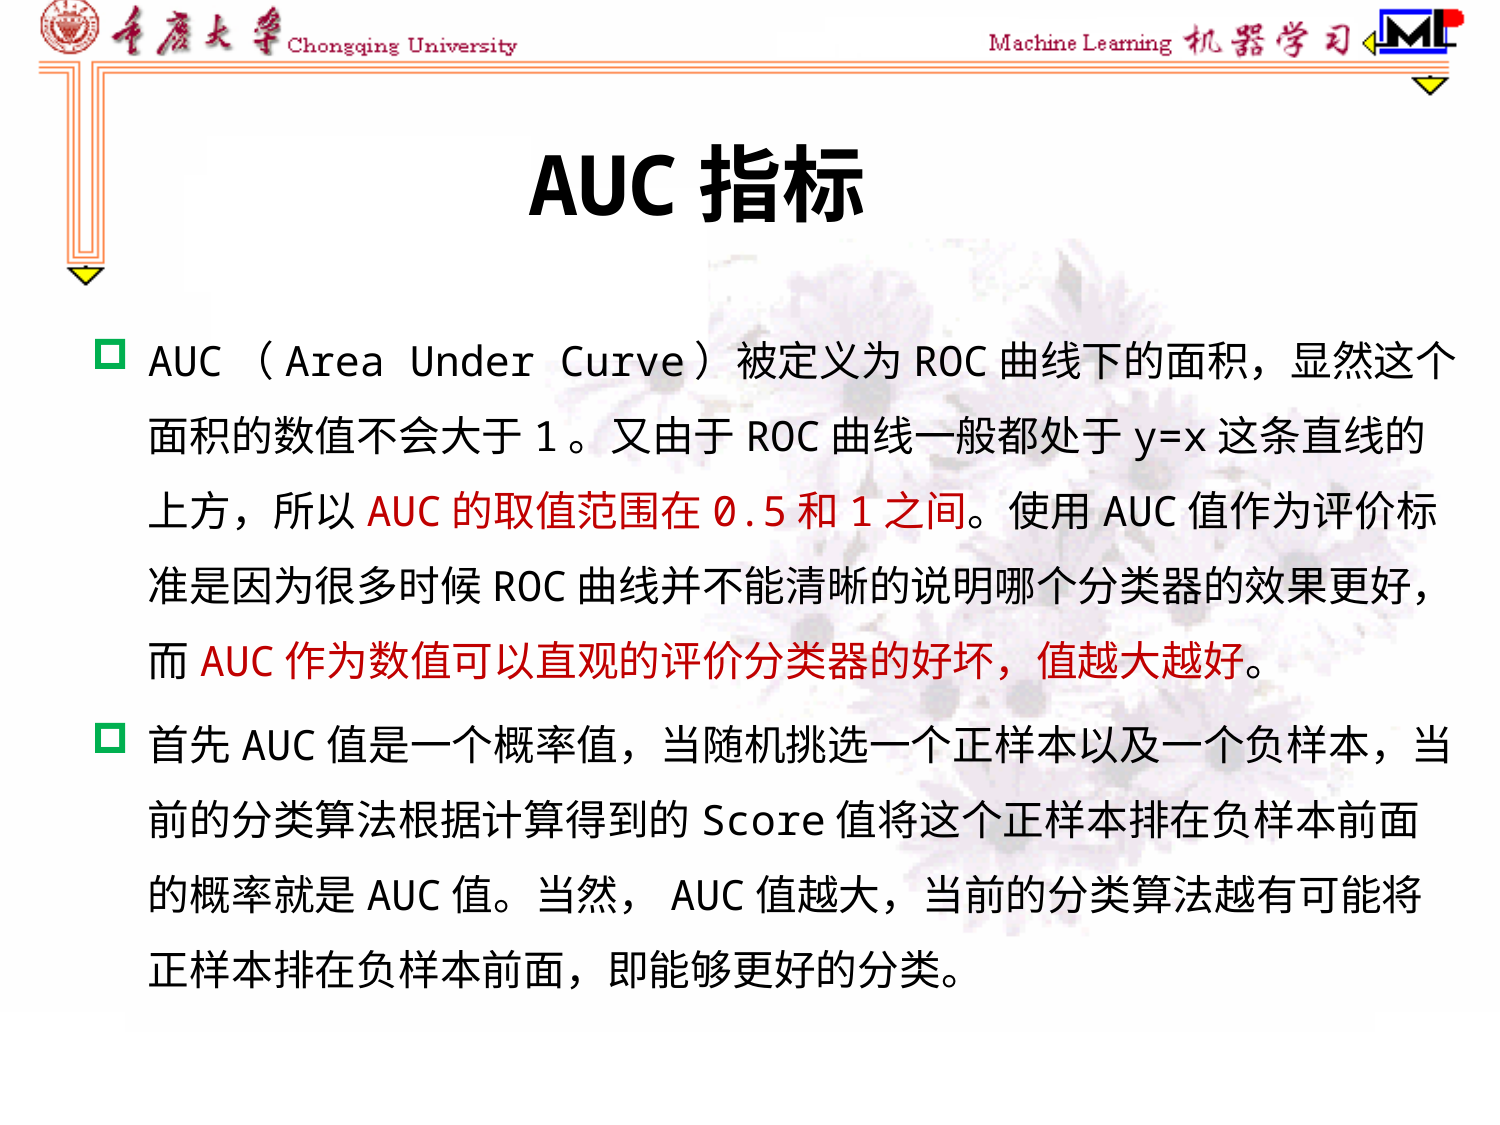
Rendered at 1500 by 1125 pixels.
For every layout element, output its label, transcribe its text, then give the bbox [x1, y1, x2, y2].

picture [0, 0, 1500, 1012]
list AUC（Area Under Curve）被定义为ROC曲线下的面积，显然这个面积的数值不会大于1。又由于ROC曲线一般都处于y=x这条直线的上方，所以AUC的取值范围在0.5和1之间。使用AUC值作为评价标准是因为很多时候ROC曲线并不能清晰的说明哪个分类器的效果更好，而AUC作为数值可以直观的评价分类器的好坏，值越大越好。 首先AUC值是一个概率值，当随机挑选一个正样本以及一个负样本，当前的分类算法根据计算得到的Score值将这个正样本排在负样本前面的概率就是AUC值。当然，AUC值越大，当前的分类算法越有可能将正样本排在负样本前面，即能够更好的分类。 [76, 302, 1477, 1035]
list AUC指标 [50, 154, 1344, 240]
